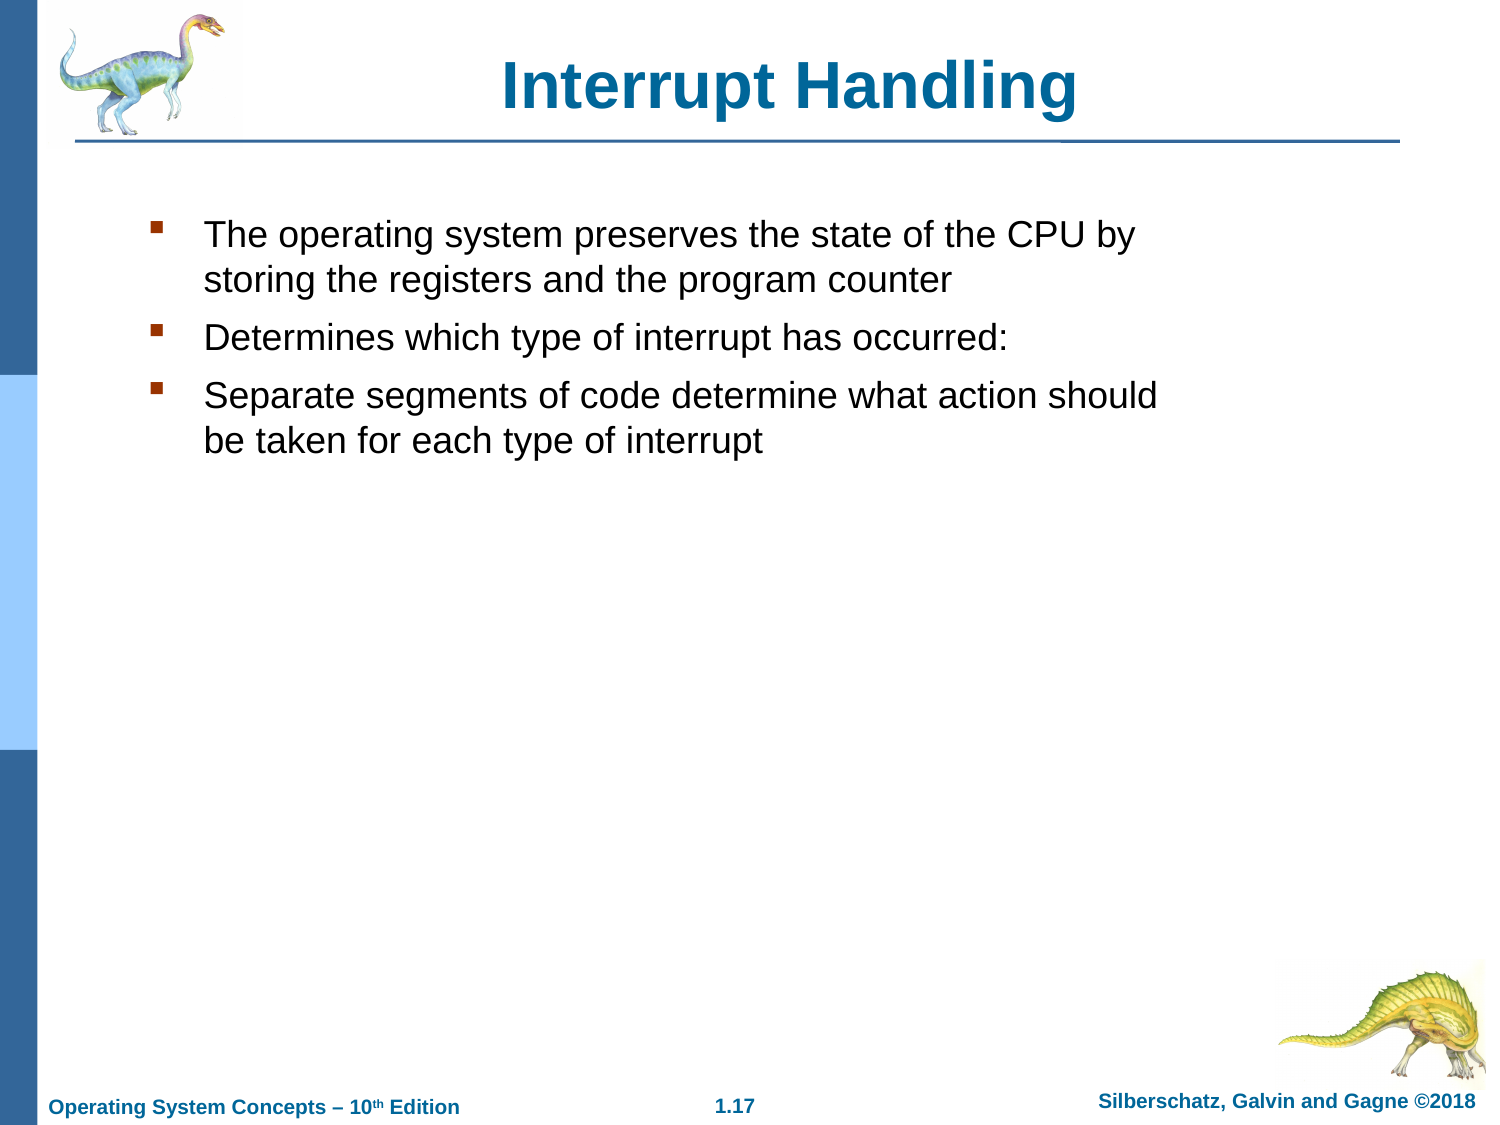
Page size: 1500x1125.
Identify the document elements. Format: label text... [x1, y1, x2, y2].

title Interrupt Handling [174, 0, 1408, 130]
list The operating system preserves the state of the CPU by storing the registers and the program counter Determines which type of interrupt has occurred: Separate segments of code determine what action should be taken for each type of interrupt [132, 202, 1217, 891]
picture [1275, 959, 1486, 1090]
picture [46, 0, 243, 149]
